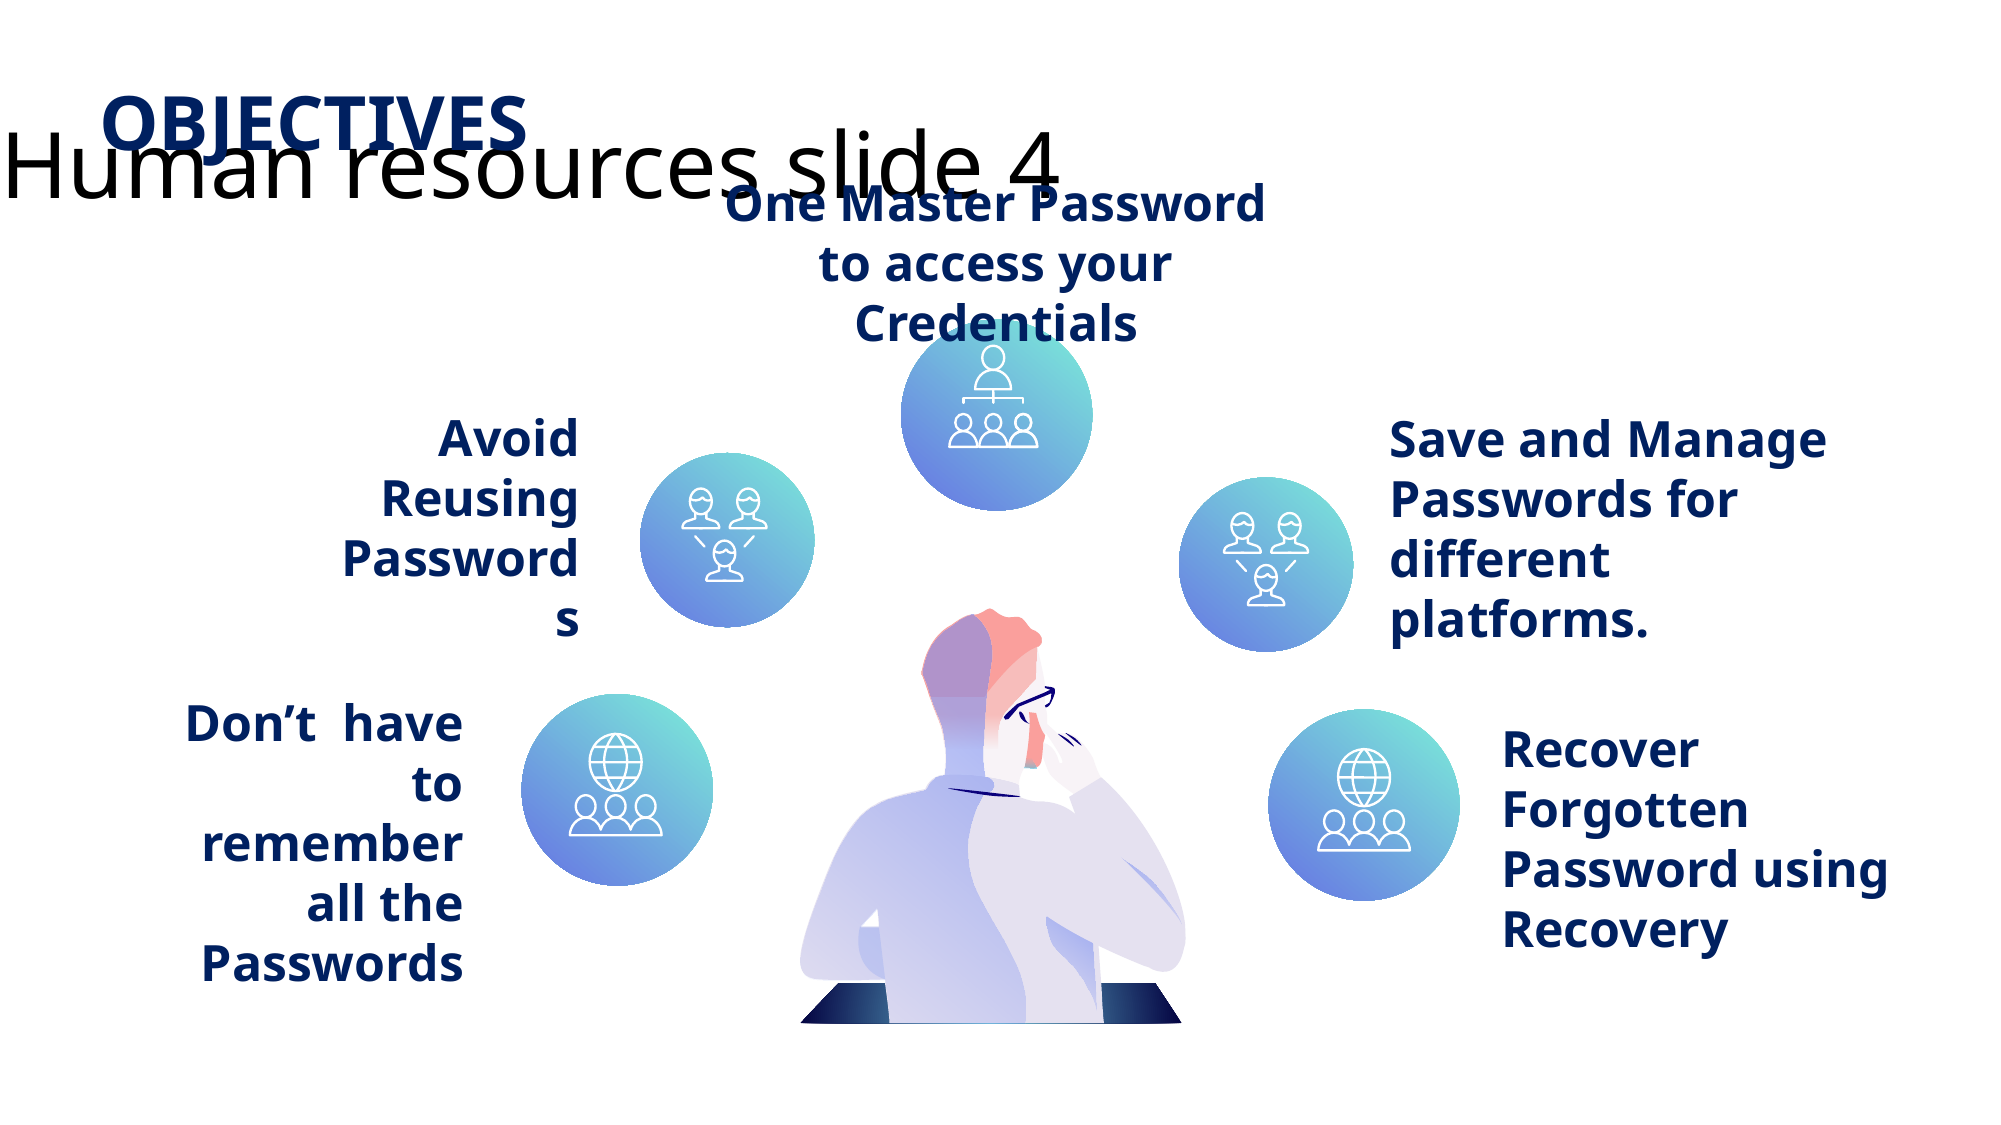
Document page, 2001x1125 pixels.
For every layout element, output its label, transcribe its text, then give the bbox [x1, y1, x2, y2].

text_box Avoid Reusing Passwords [318, 406, 580, 647]
title Human resources slide 4 [0, 59, 1725, 278]
text_box Recover Forgotten Password using Recovery [1501, 717, 1950, 958]
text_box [901, 319, 1093, 511]
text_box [521, 694, 713, 886]
text_box OBJECTIVES [99, 75, 803, 166]
text_box One Master Password to access your Credentials [697, 171, 1295, 352]
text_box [1170, 468, 1362, 661]
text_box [631, 444, 823, 636]
text_box Don’t have to remember all the Passwords [139, 691, 464, 992]
text_box Save and Manage Passwords for different platforms. [1390, 407, 1859, 648]
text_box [1268, 709, 1460, 901]
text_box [792, 608, 1208, 1027]
